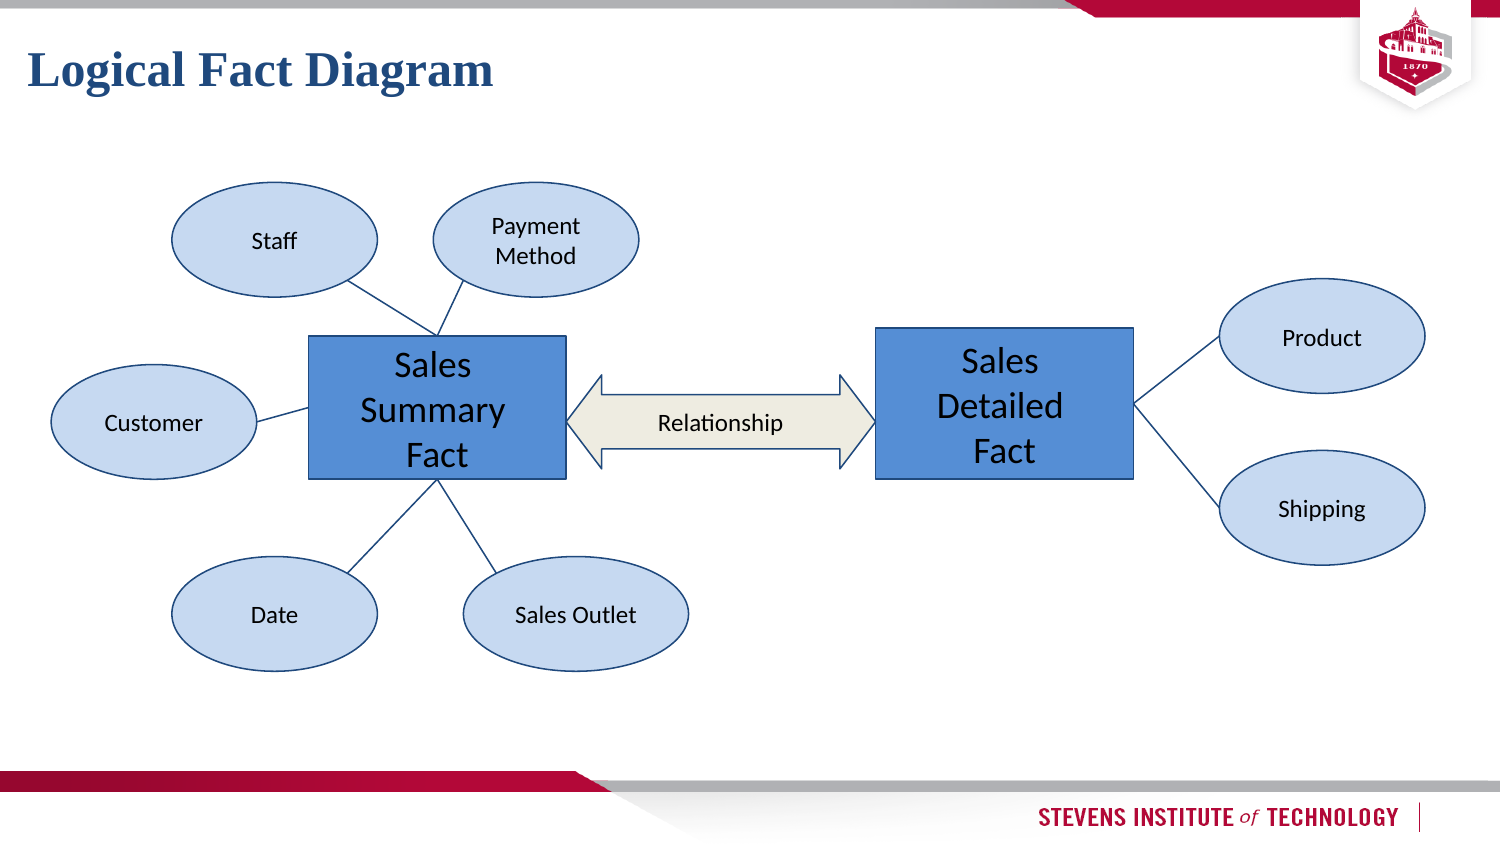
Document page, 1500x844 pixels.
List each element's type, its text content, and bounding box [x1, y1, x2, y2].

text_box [440, 280, 464, 337]
text_box Product [1219, 278, 1426, 394]
picture [0, 0, 1500, 120]
text_box Relationship [566, 374, 876, 469]
text_box Staff [171, 182, 378, 298]
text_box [347, 280, 438, 337]
text_box Shipping [1220, 450, 1426, 566]
text_box Customer [51, 364, 256, 480]
text_box Sales Outlet [463, 556, 689, 672]
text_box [1133, 335, 1220, 403]
picture [0, 771, 1500, 844]
text_box Sales Detailed Fact [875, 328, 1134, 480]
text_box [436, 478, 497, 574]
text_box Date [171, 556, 378, 672]
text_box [347, 478, 435, 574]
text_box Payment Method [433, 182, 639, 298]
text_box Sales Summary Fact [308, 336, 567, 480]
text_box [1133, 403, 1220, 508]
title Logical Fact Diagram [12, 15, 1350, 110]
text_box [256, 407, 309, 423]
